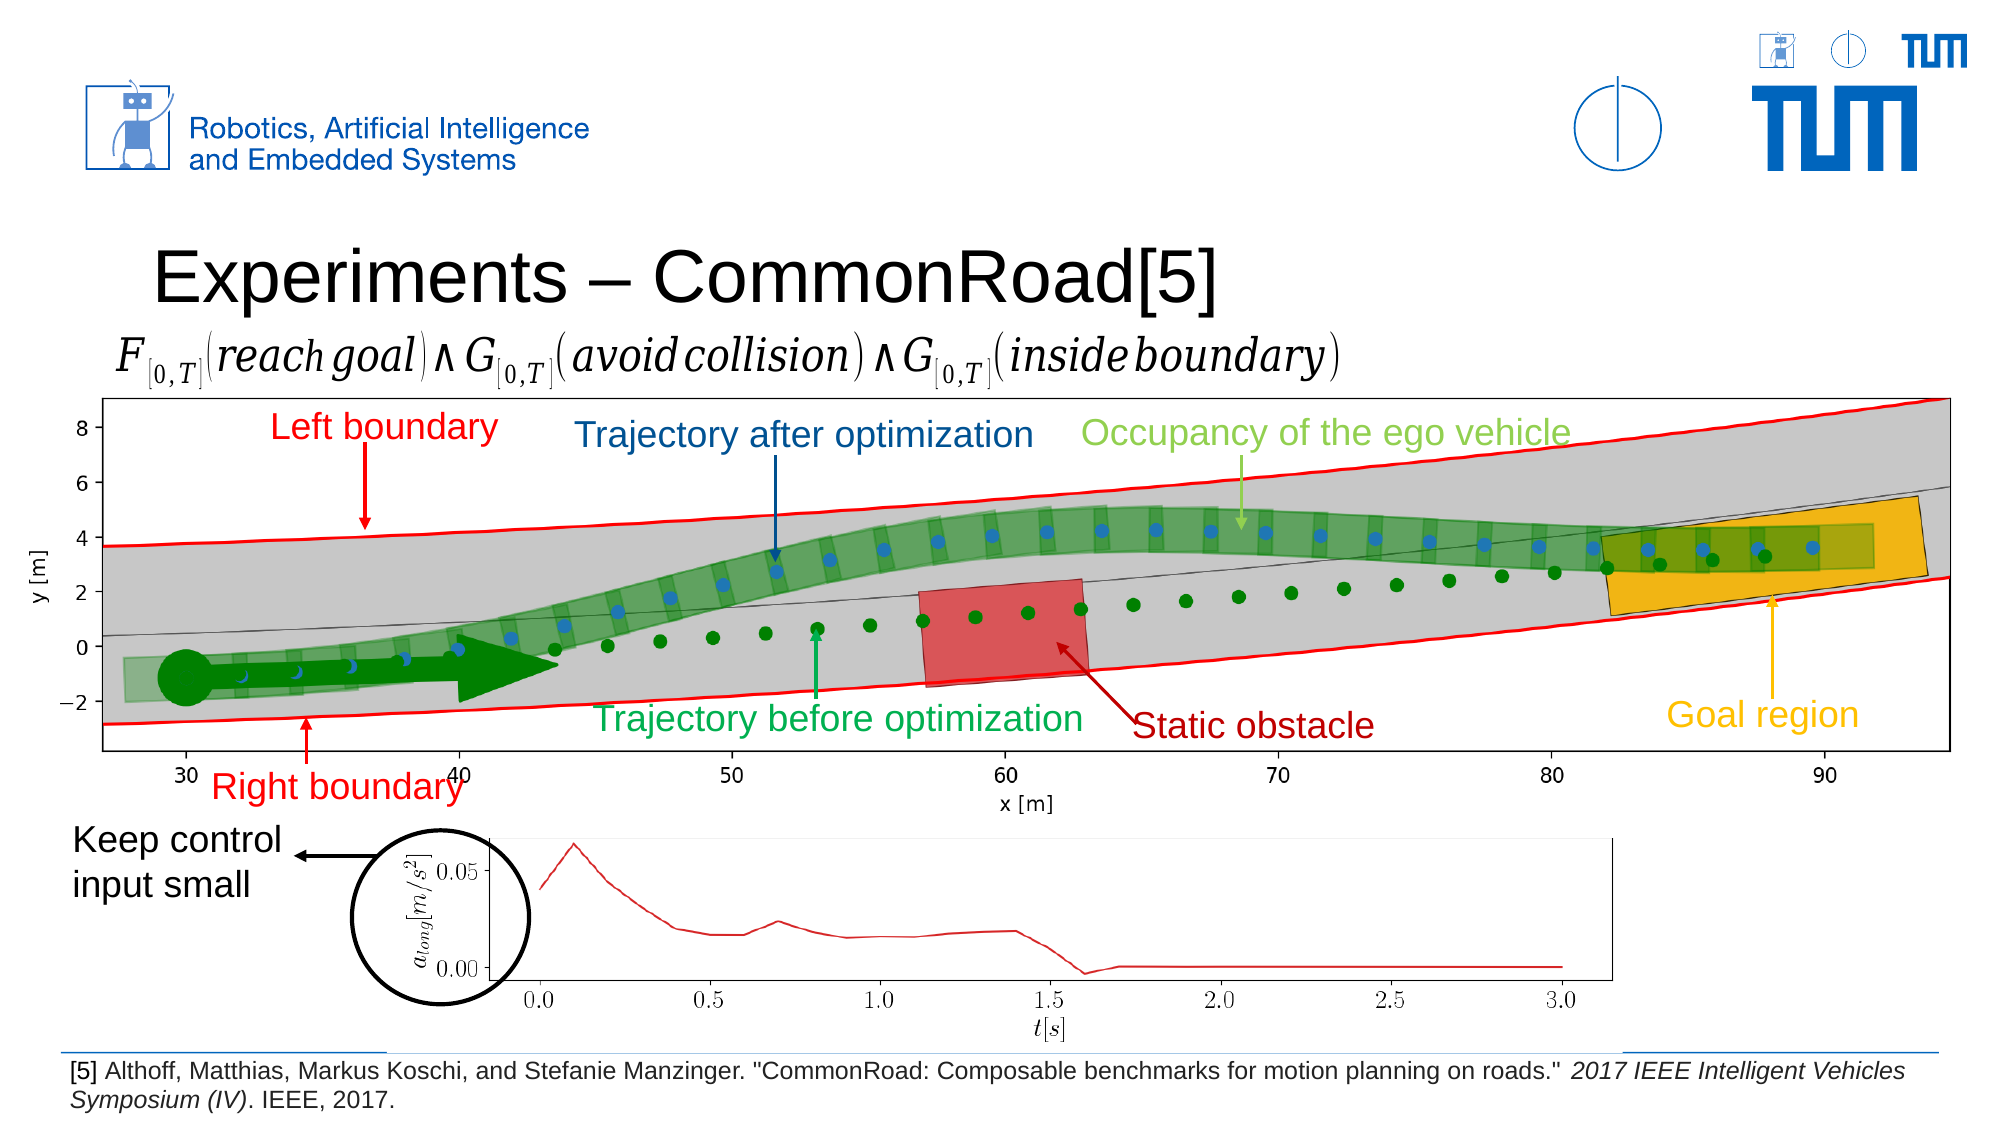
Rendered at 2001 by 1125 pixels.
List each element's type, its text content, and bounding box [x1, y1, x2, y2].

text_box Keep control input small [57, 829, 321, 913]
picture [0, 366, 1981, 818]
picture [386, 838, 1623, 1053]
text_box Experiments – CommonRoad[5] [137, 219, 1922, 325]
text_box [5] Althoff, Matthias, Markus Koschi, and Stefanie Manzinger. "CommonRoad: Composable benchmarks for motion planning on roads." 2017 IEEE Intelligent Vehicles Symposium (IV). IEEE, 2017. [54, 1046, 1993, 1122]
text_box [401, 829, 480, 837]
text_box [1056, 641, 1137, 725]
text_box [349, 850, 381, 985]
